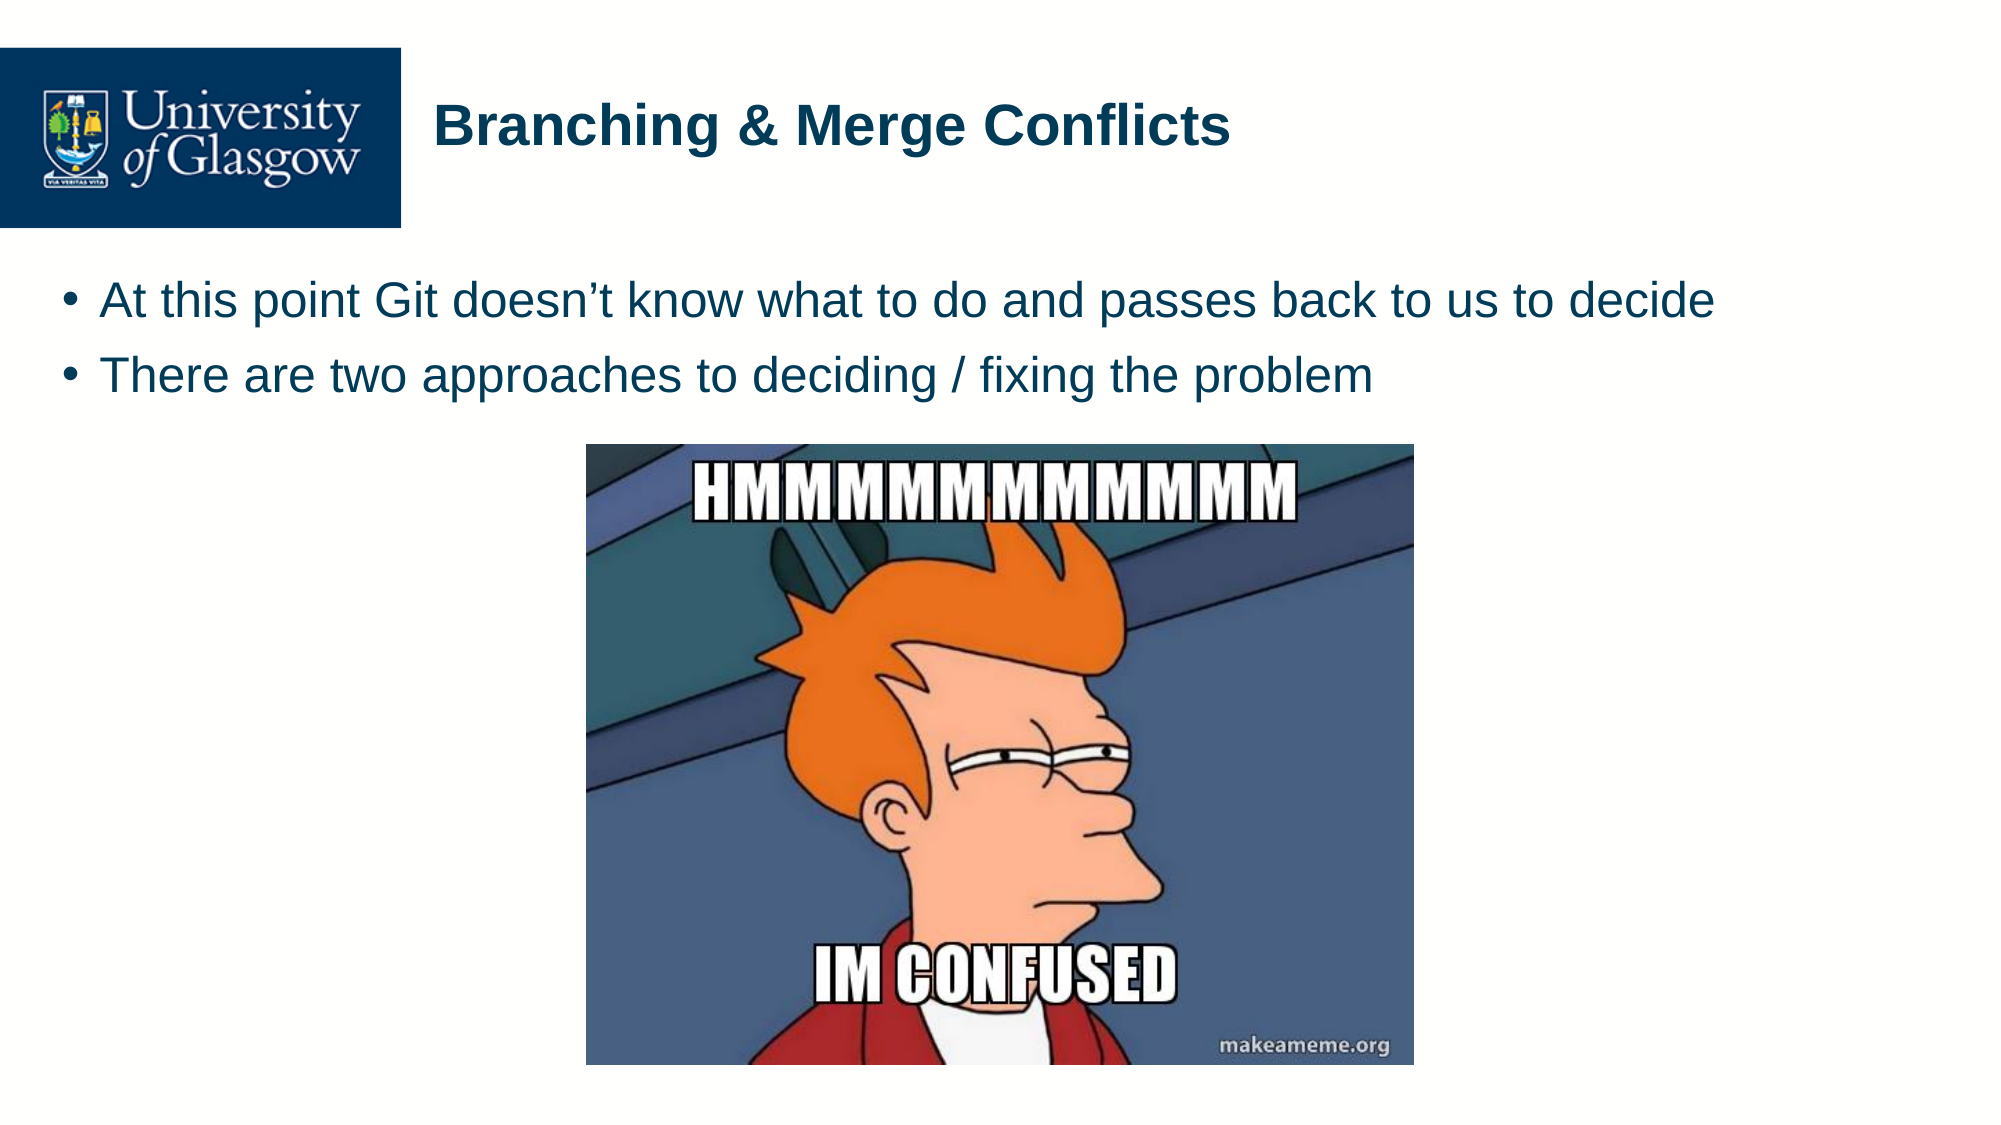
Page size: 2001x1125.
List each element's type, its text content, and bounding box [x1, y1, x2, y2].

picture [0, 0, 2000, 1125]
title Branching & Merge Conflicts [418, 87, 1930, 234]
list At this point Git doesn’t know what to do and passes back to us to decide There are two approaches to deciding / fixing the problem [46, 266, 1968, 1106]
